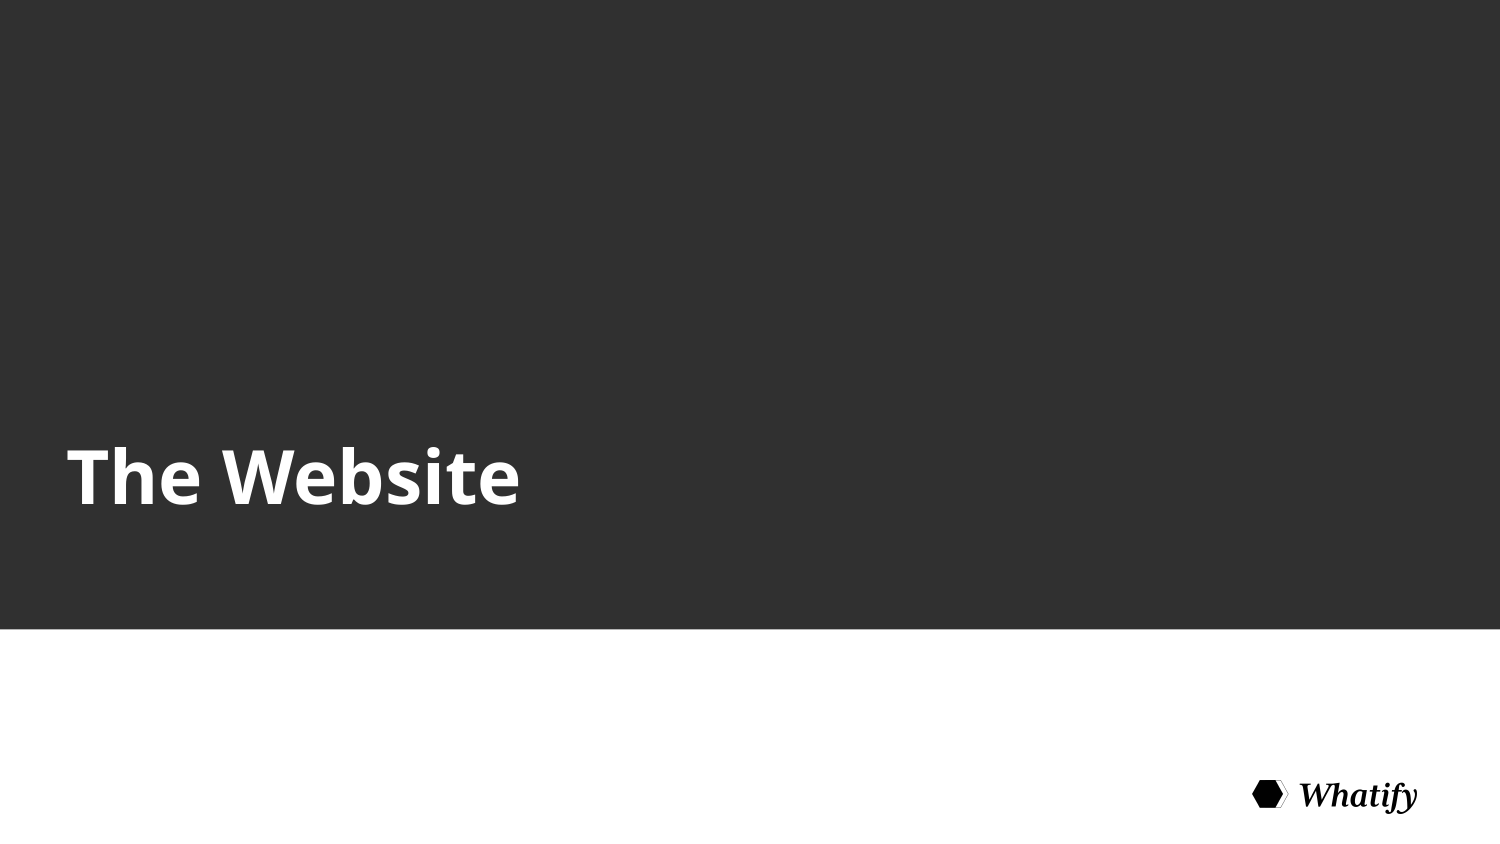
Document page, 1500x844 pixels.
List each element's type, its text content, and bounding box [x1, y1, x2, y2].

title The Website [51, 405, 1449, 544]
picture [1252, 780, 1417, 814]
